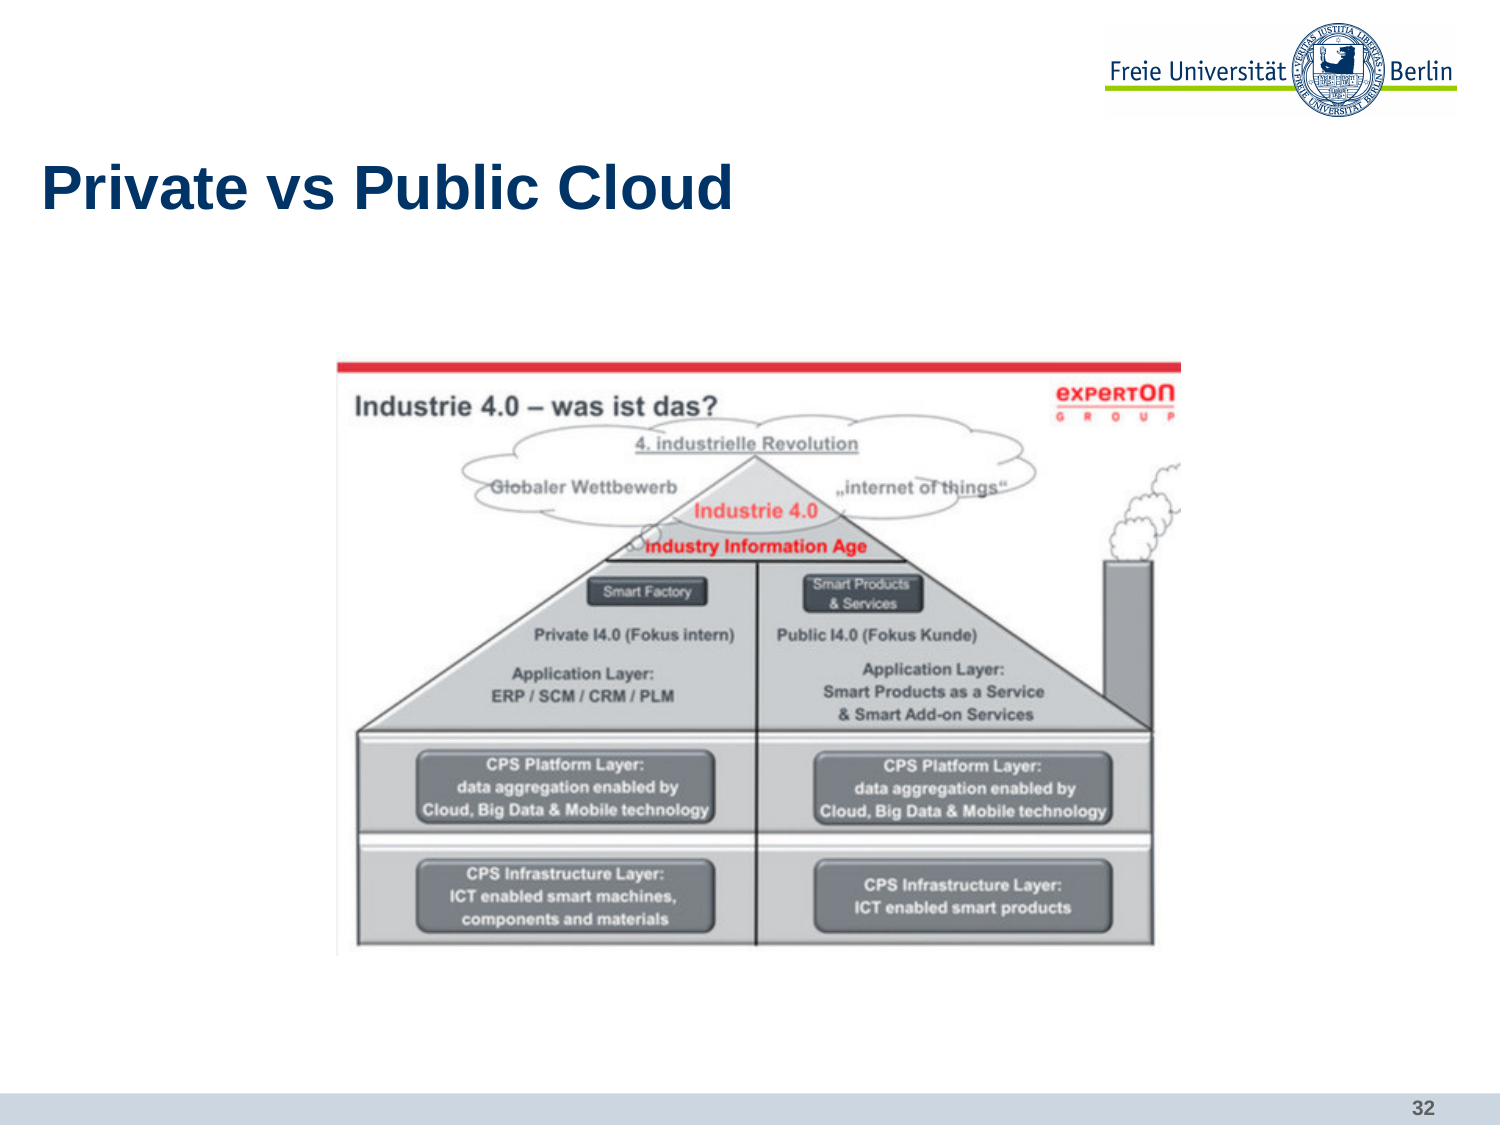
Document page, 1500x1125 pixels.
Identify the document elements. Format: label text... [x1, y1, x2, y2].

picture [1105, 23, 1457, 117]
picture [336, 351, 1181, 956]
title Private vs Public Cloud [41, 155, 1459, 226]
